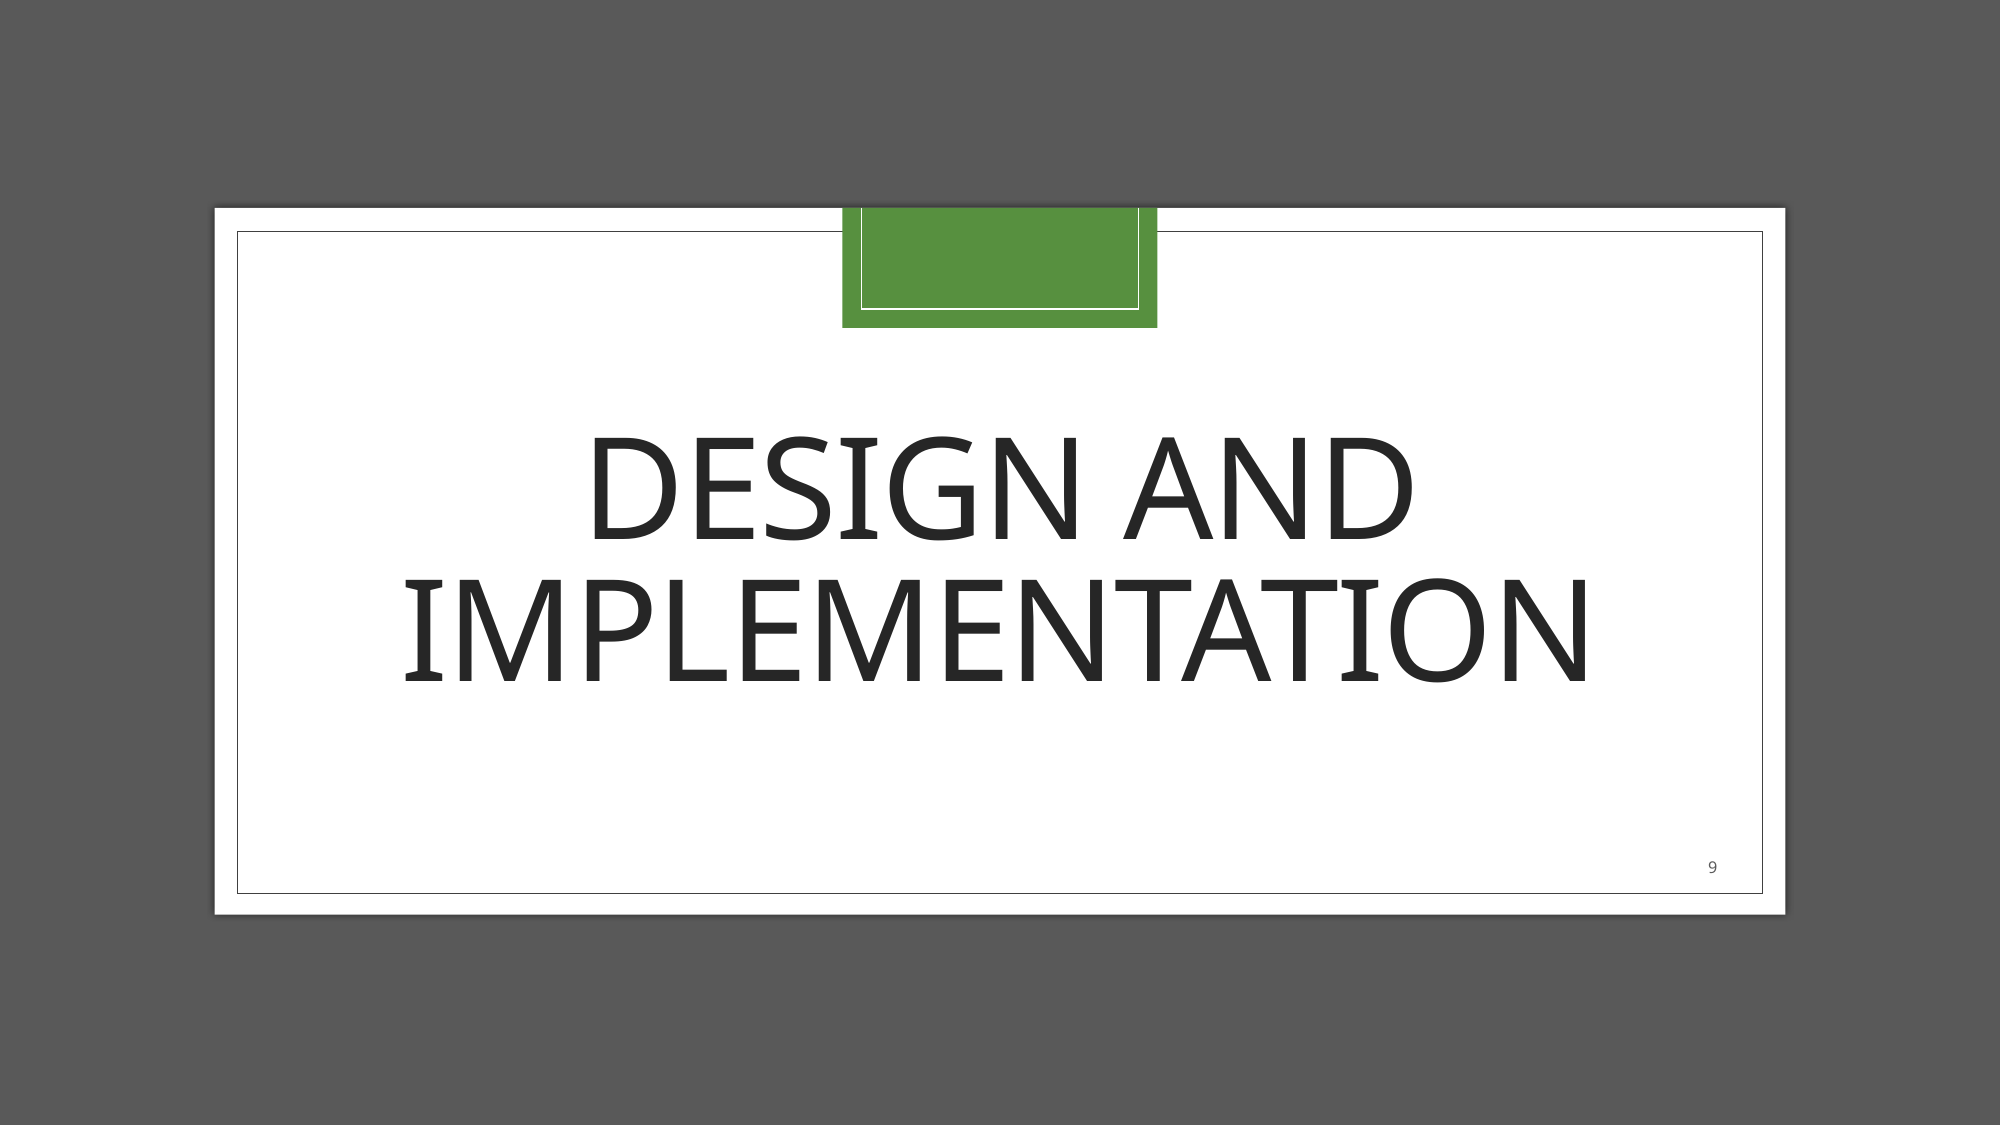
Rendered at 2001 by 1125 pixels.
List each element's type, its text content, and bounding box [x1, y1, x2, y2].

slide_number 9 [1411, 849, 1733, 887]
title Design and Implementation [267, 368, 1733, 769]
